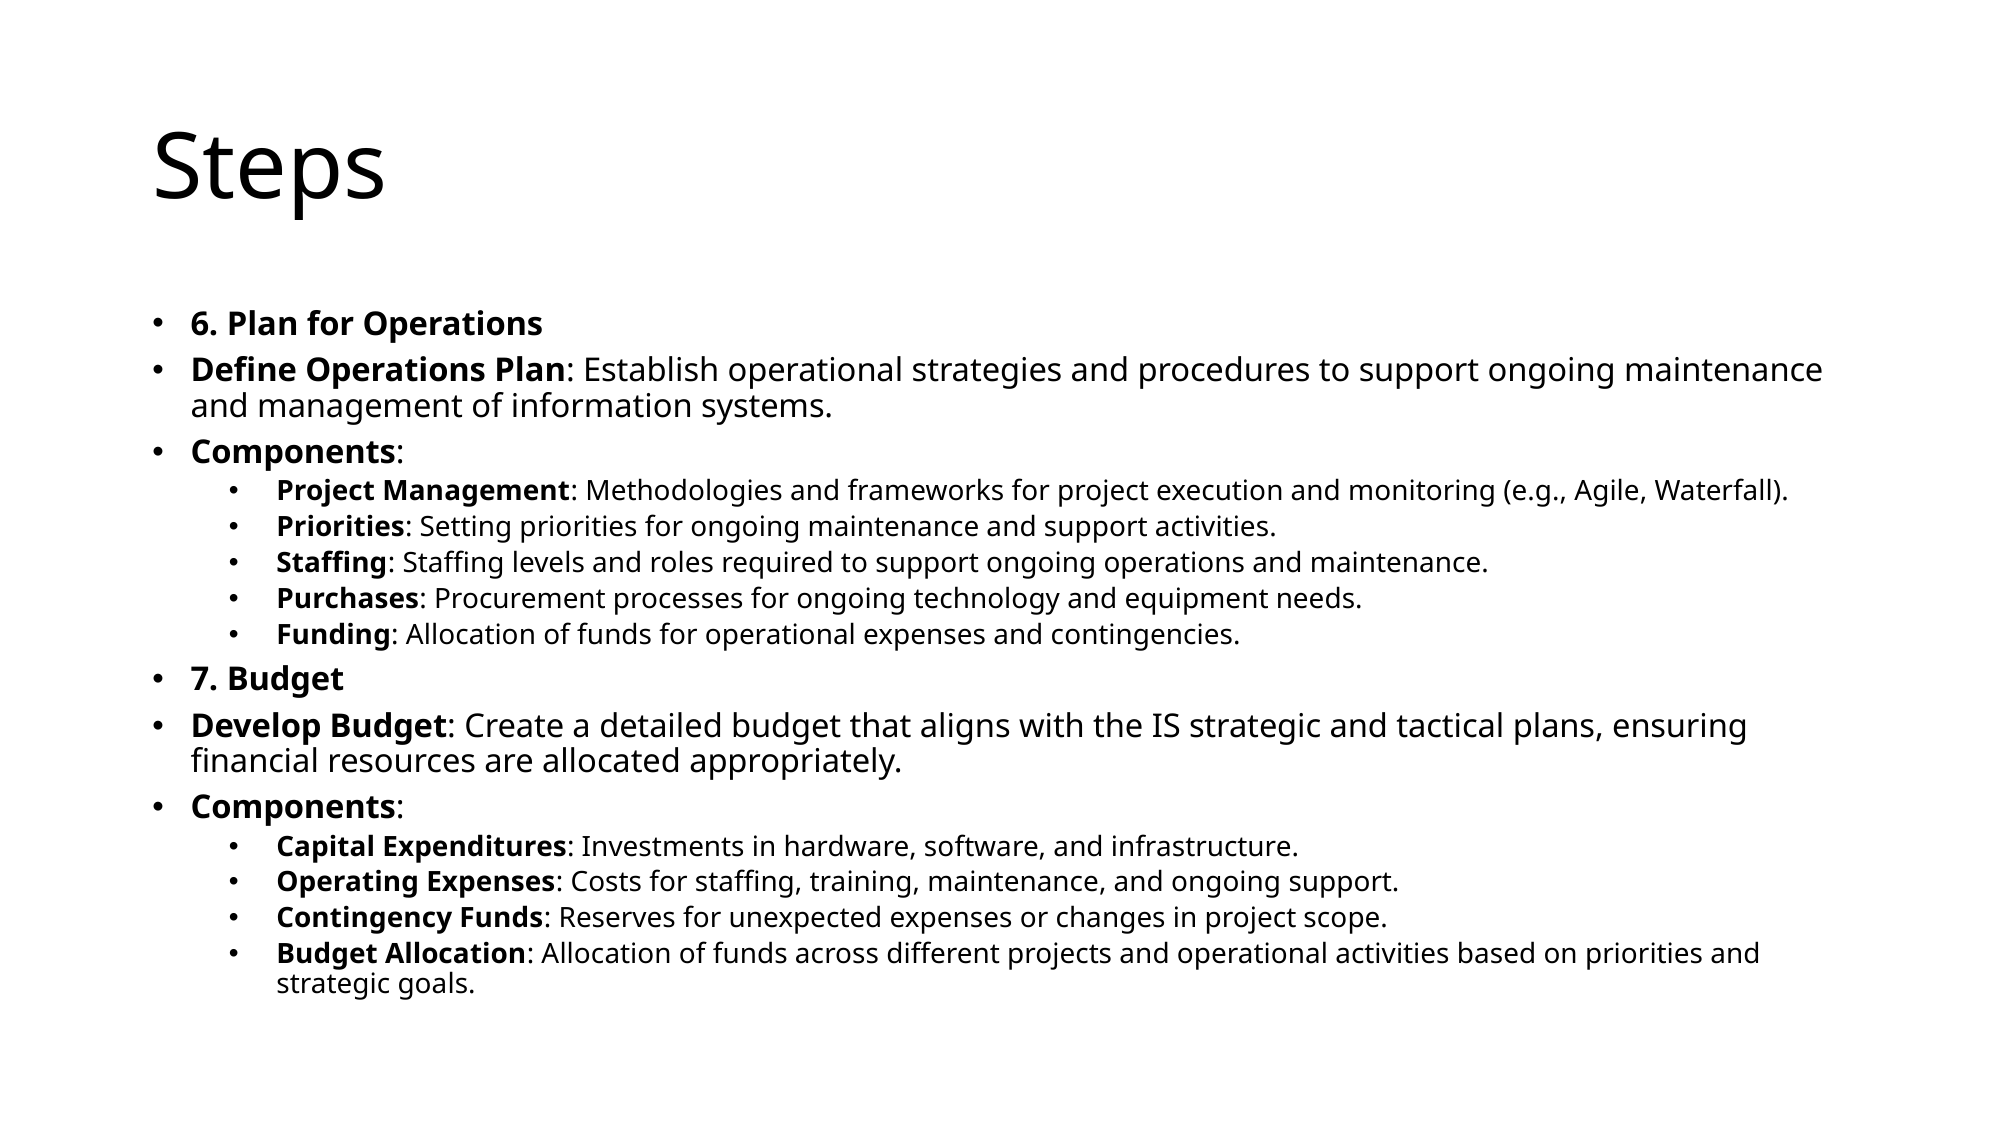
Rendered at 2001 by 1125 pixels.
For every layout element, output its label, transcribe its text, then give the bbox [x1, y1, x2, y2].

list 6. Plan for Operations Define Operations Plan: Establish operational strategies and procedures to support ongoing maintenance and management of information systems. Components: Project Management: Methodologies and frameworks for project execution and monitoring (e.g., Agile, Waterfall). Priorities: Setting priorities for ongoing maintenance and support activities. Staffing: Staffing levels and roles required to support ongoing operations and maintenance. Purchases: Procurement processes for ongoing technology and equipment needs. Funding: Allocation of funds for operational expenses and contingencies. 7. Budget Develop Budget: Create a detailed budget that aligns with the IS strategic and tactical plans, ensuring financial resources are allocated appropriately. Components: Capital Expenditures: Investments in hardware, software, and infrastructure. Operating Expenses: Costs for staffing, training, maintenance, and ongoing support. Contingency Funds: Reserves for unexpected expenses or changes in project scope. Budget Allocation: Allocation of funds across different projects and operational activities based on priorities and strategic goals. [137, 299, 1863, 1014]
title Steps [137, 59, 1863, 278]
